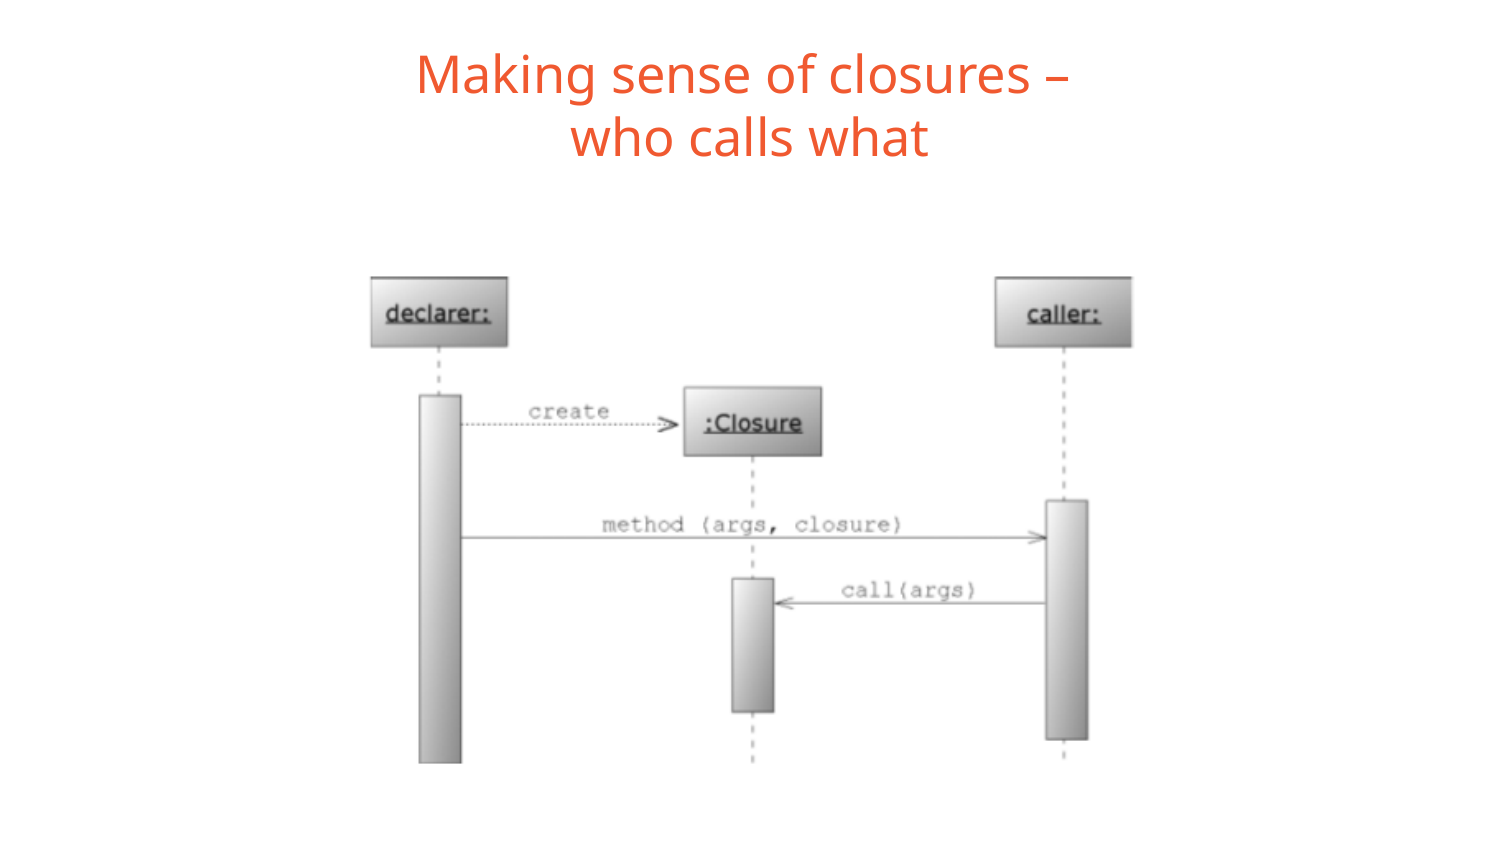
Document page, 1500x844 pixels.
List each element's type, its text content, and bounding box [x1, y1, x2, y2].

title Making sense of closures – who calls what [75, 33, 1425, 175]
picture [358, 262, 1142, 781]
